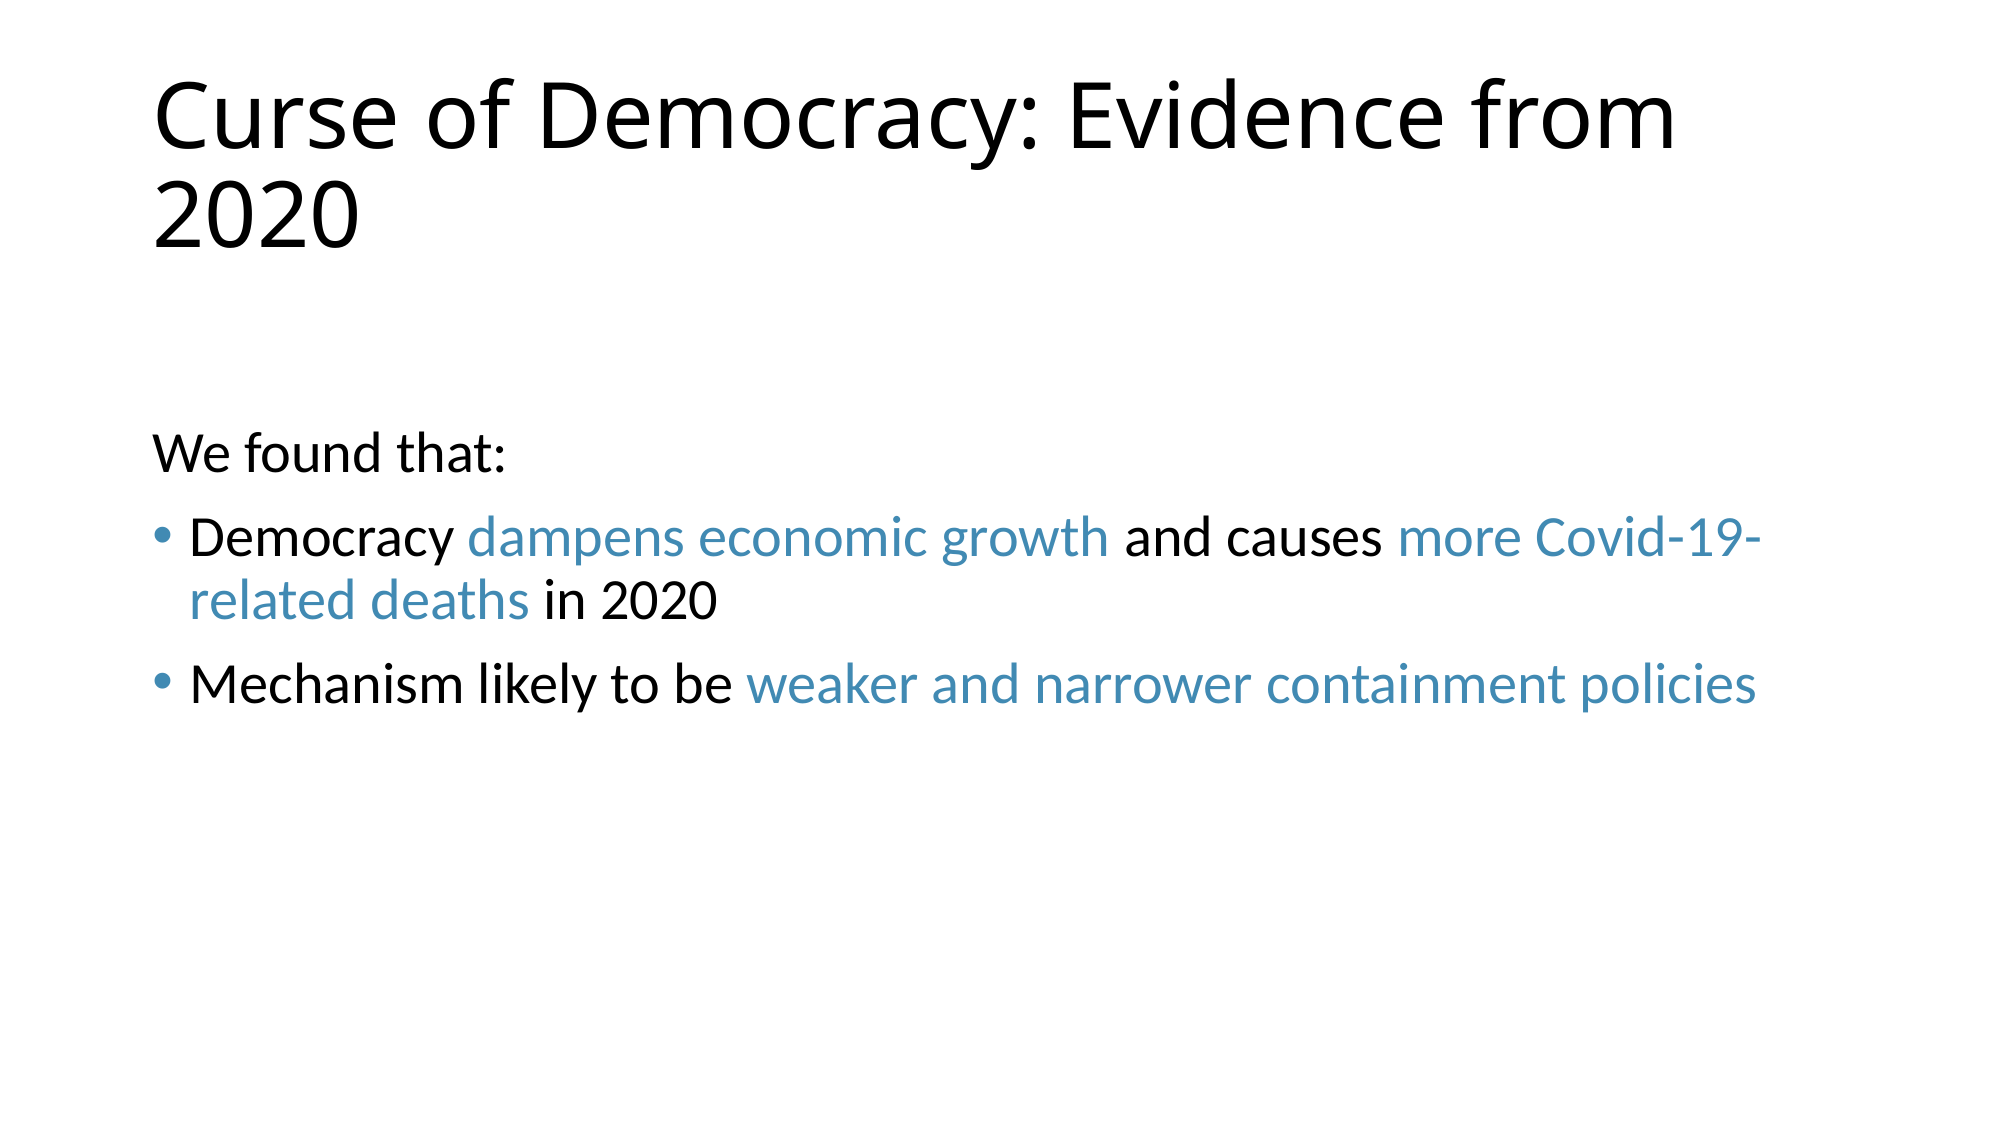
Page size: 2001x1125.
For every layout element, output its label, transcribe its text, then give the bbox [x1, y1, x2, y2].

list We found that: Democracy dampens economic growth and causes more Covid-19-related deaths in 2020 Mechanism likely to be weaker and narrower containment policies [137, 379, 1863, 1094]
title Curse of Democracy: Evidence from 2020 [137, 59, 1863, 278]
